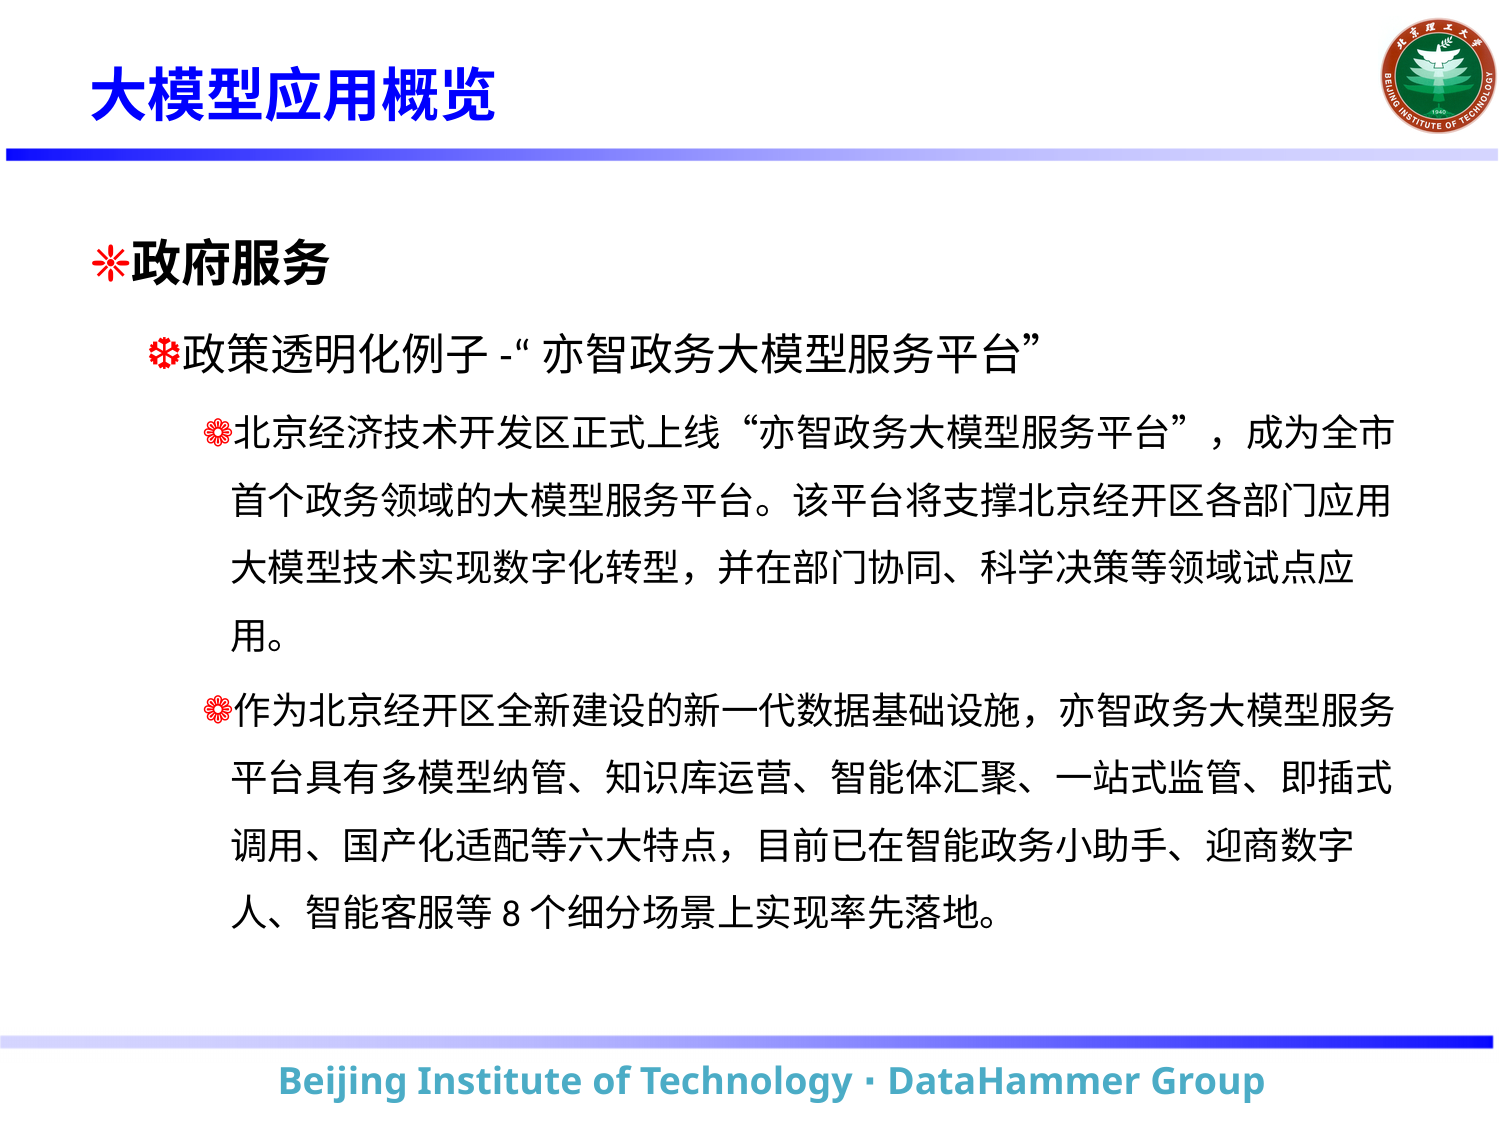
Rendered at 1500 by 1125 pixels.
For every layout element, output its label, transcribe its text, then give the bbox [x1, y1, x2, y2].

picture [0, 1028, 1498, 1063]
picture [0, 16, 1500, 169]
list 政府服务 政策透明化例子-“亦智政务大模型服务平台” 北京经济技术开发区正式上线“亦智政务大模型服务平台”，成为全市首个政务领域的大模型服务平台。该平台将支撑北京经开区各部门应用大模型技术实现数字化转型，并在部门协同、科学决策等领域试点应用。 作为北京经开区全新建设的新一代数据基础设施，亦智政务大模型服务平台具有多模型纳管、知识库运营、智能体汇聚、一站式监管、即插式调用、国产化适配等六大特点，目前已在智能政务小助手、迎商数字人、智能客服等8个细分场景上实现率先落地。 [74, 194, 1426, 767]
title 大模型应用概览 [74, 34, 1378, 152]
